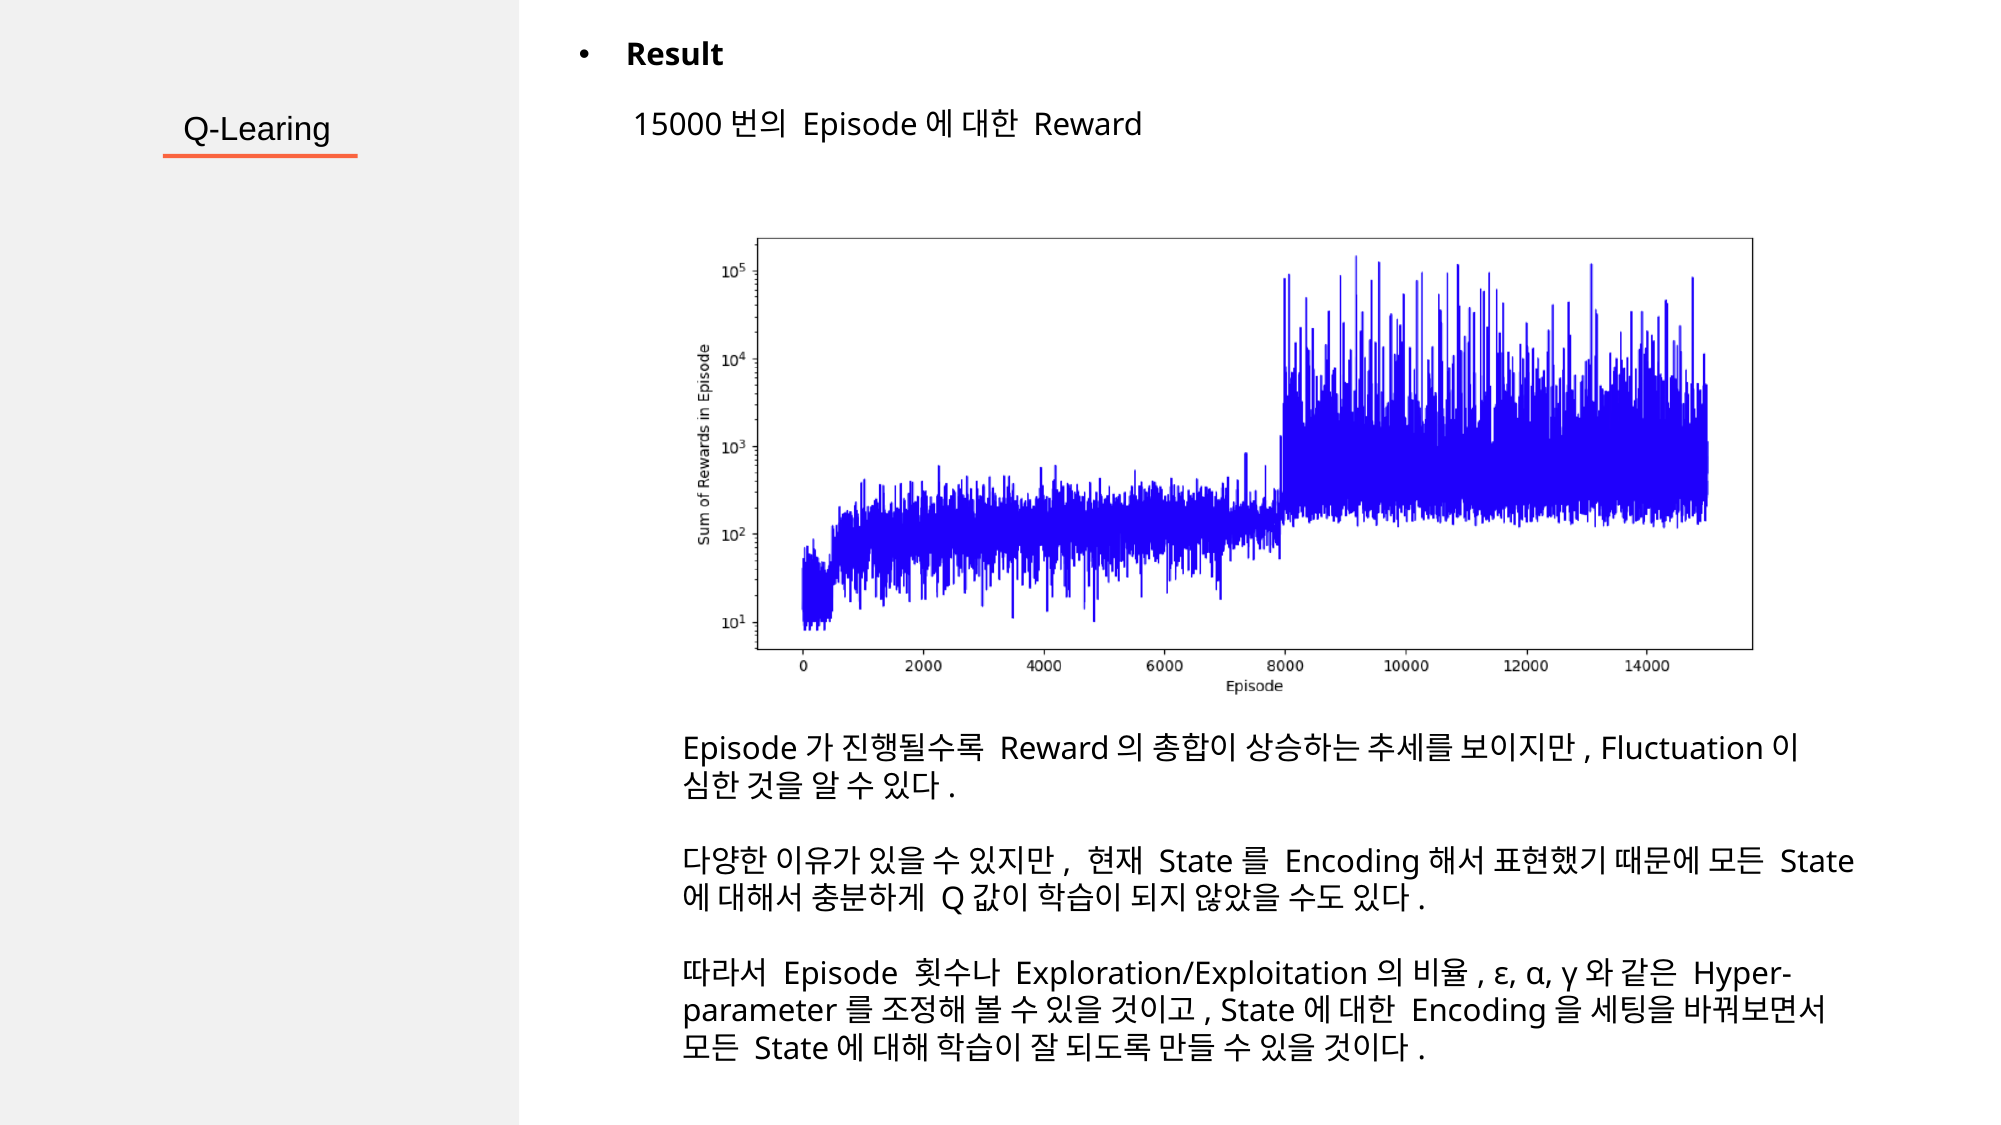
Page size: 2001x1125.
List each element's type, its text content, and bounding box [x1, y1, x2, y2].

text_box Q-Learing [168, 99, 351, 155]
picture [673, 206, 1793, 700]
text_box Episode가 진행될수록 Reward의 총합이 상승하는 추세를 보이지만, Fluctuation이 심한 것을 알 수 있다. 다양한 이유가 있을 수 있지만, 현재 State를 Encoding해서 표현했기 때문에 모든 State에 대해서 충분하게 Q값이 학습이 되지 않았을 수도 있다. 따라서 Episode 횟수나 Exploration/Exploitation의 비율, ε, α, γ와 같은 Hyper-parameter를 조정해 볼 수 있을 것이고, State에 대한 Encoding을 세팅을 바꿔보면서 모든 State에 대해 학습이 잘 되도록 만들 수 있을 것이다. [667, 720, 1881, 1074]
text_box [0, 0, 520, 1125]
text_box 15000번의 Episode에 대한 Reward [618, 96, 1603, 150]
text_box Result [564, 27, 1484, 80]
